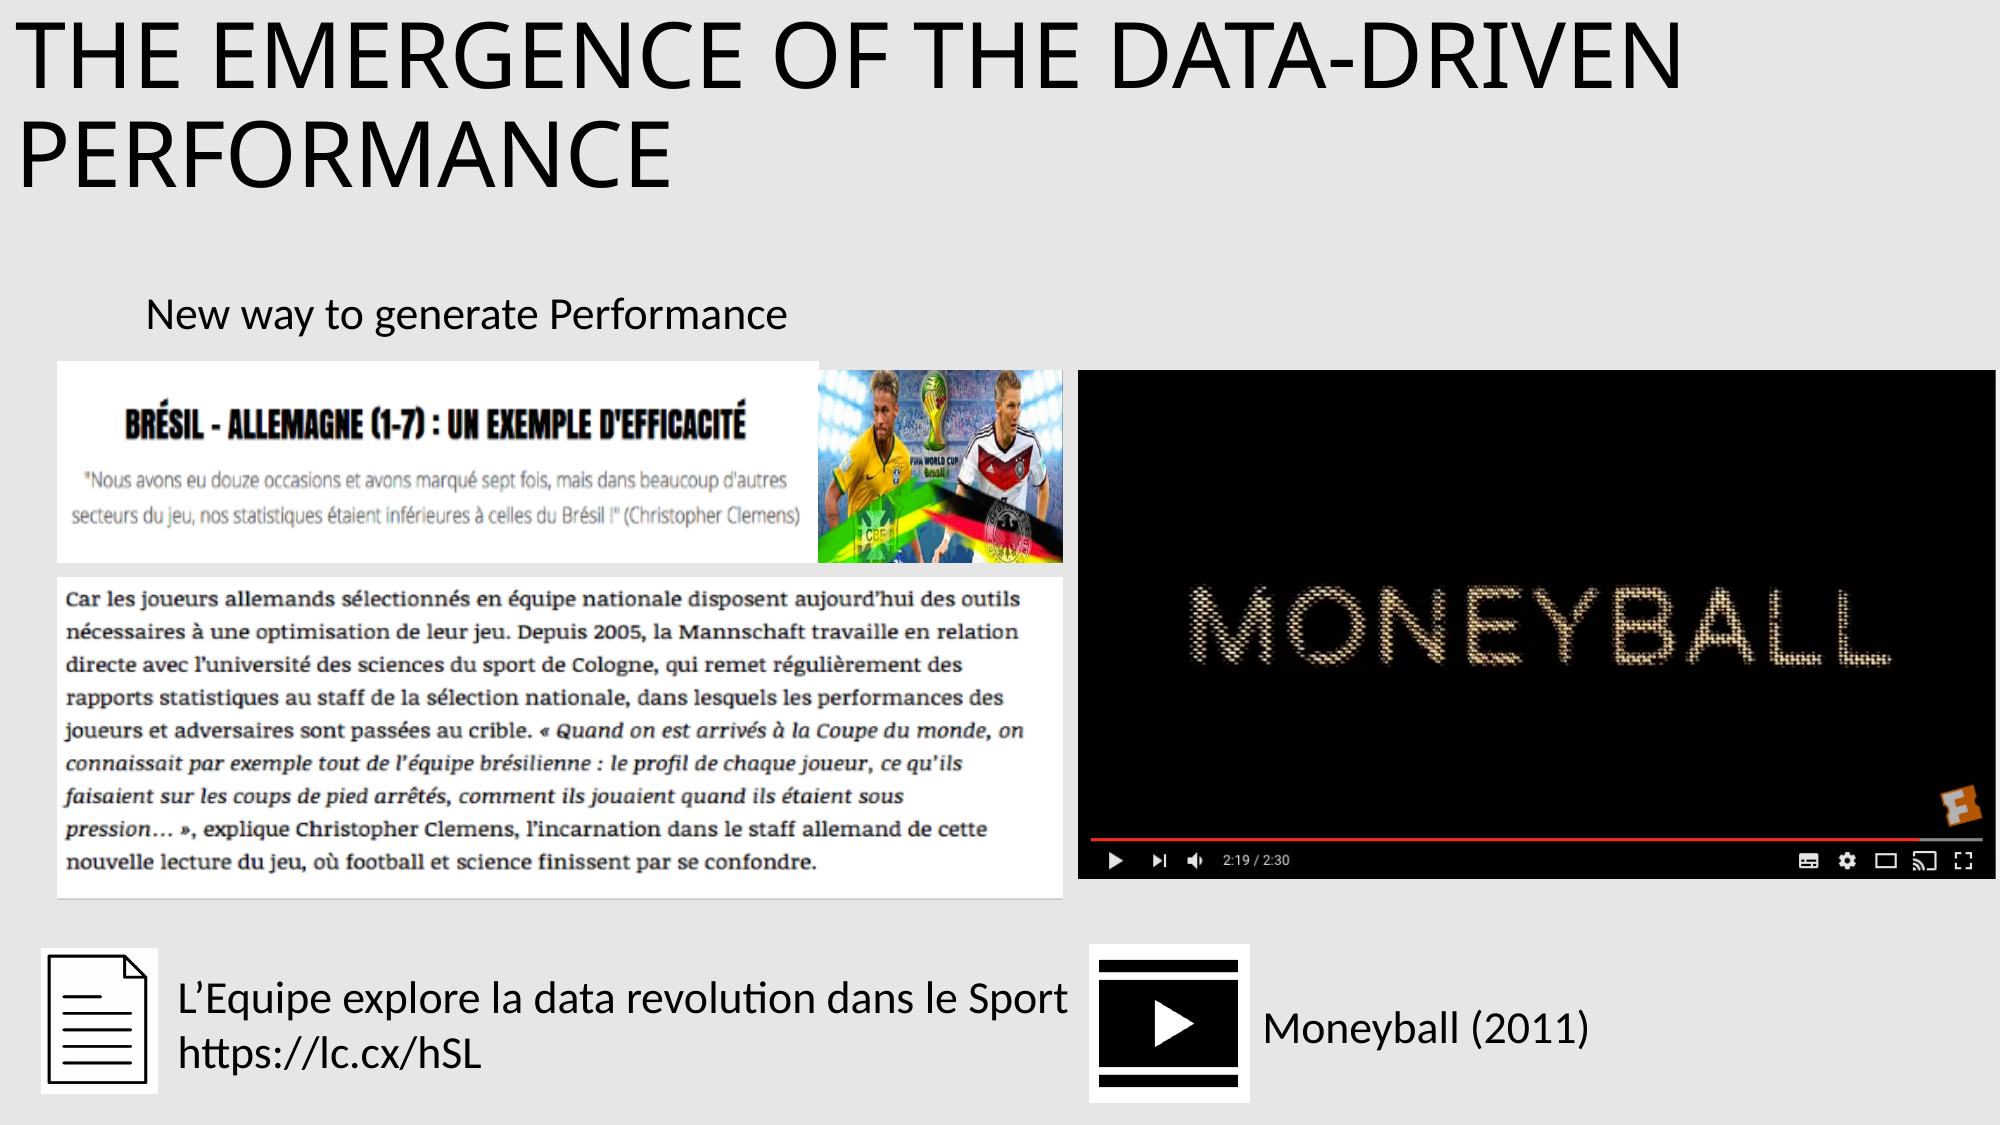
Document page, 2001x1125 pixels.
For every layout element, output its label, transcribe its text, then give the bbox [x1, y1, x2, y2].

picture [1089, 944, 1250, 1103]
picture [57, 361, 1063, 563]
picture [57, 577, 1063, 900]
text_box Moneyball (2011) [1250, 990, 1606, 1061]
title THE EMERGENCE OF THE DATA-DRIVEN PERFORMANCE [0, 0, 2000, 218]
text_box New way to generate Performance [130, 276, 814, 346]
picture [41, 948, 158, 1094]
text_box L’Equipe explore la data revolution dans le Sport https://lc.cx/hSL [162, 960, 1085, 1085]
picture [1078, 370, 2000, 879]
